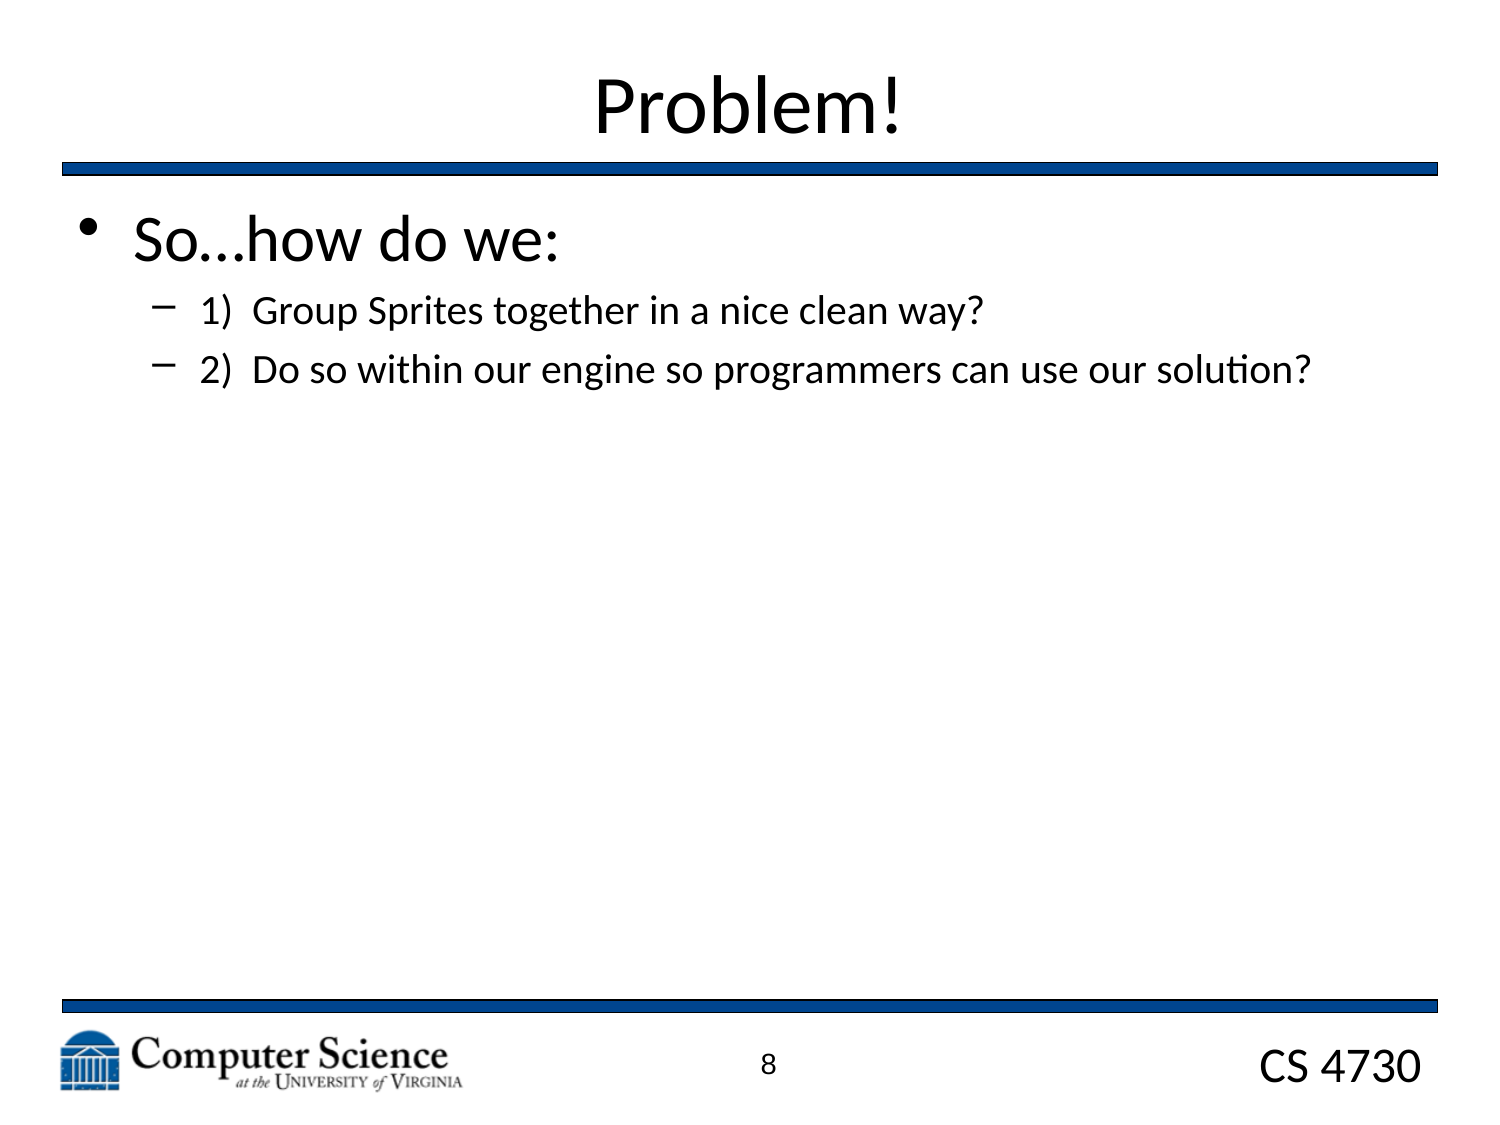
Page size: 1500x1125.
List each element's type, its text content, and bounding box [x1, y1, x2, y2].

picture [50, 1024, 472, 1101]
title Problem! [62, 49, 1438, 151]
list So…how do we: 1) Group Sprites together in a nice clean way? 2) Do so within our engine so programmers can use our solution? [62, 187, 1438, 1001]
footer 8 [512, 1037, 1026, 1088]
